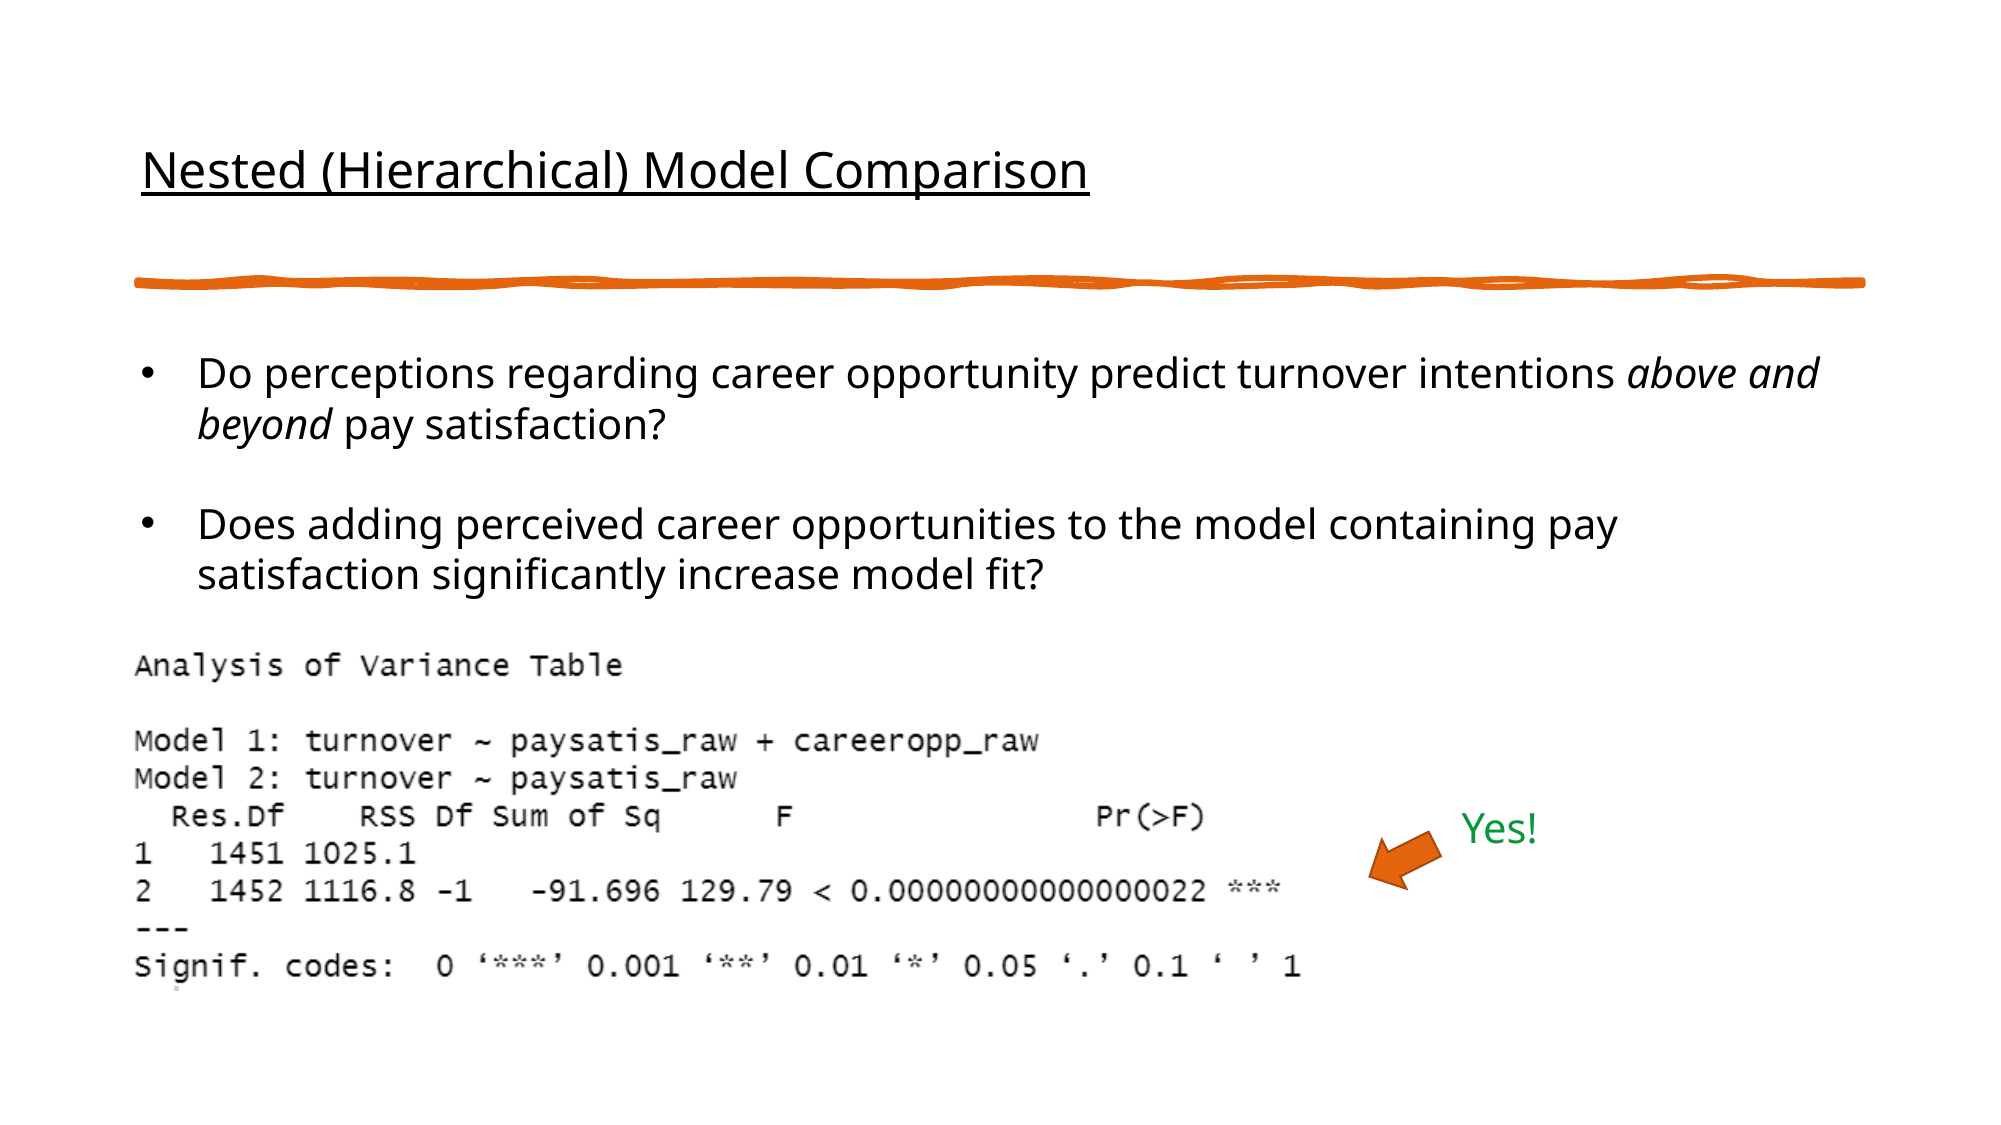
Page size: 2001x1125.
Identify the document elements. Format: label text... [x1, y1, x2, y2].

text_box Do perceptions regarding career opportunity predict turnover intentions above and beyond pay satisfaction? Does adding perceived career opportunities to the model containing pay satisfaction significantly increase model fit? [125, 339, 1851, 605]
text_box Yes! [1446, 794, 1611, 860]
title Nested (Hierarchical) Model Comparison [126, 59, 1851, 278]
text_box [1368, 830, 1443, 891]
picture [125, 648, 1314, 991]
